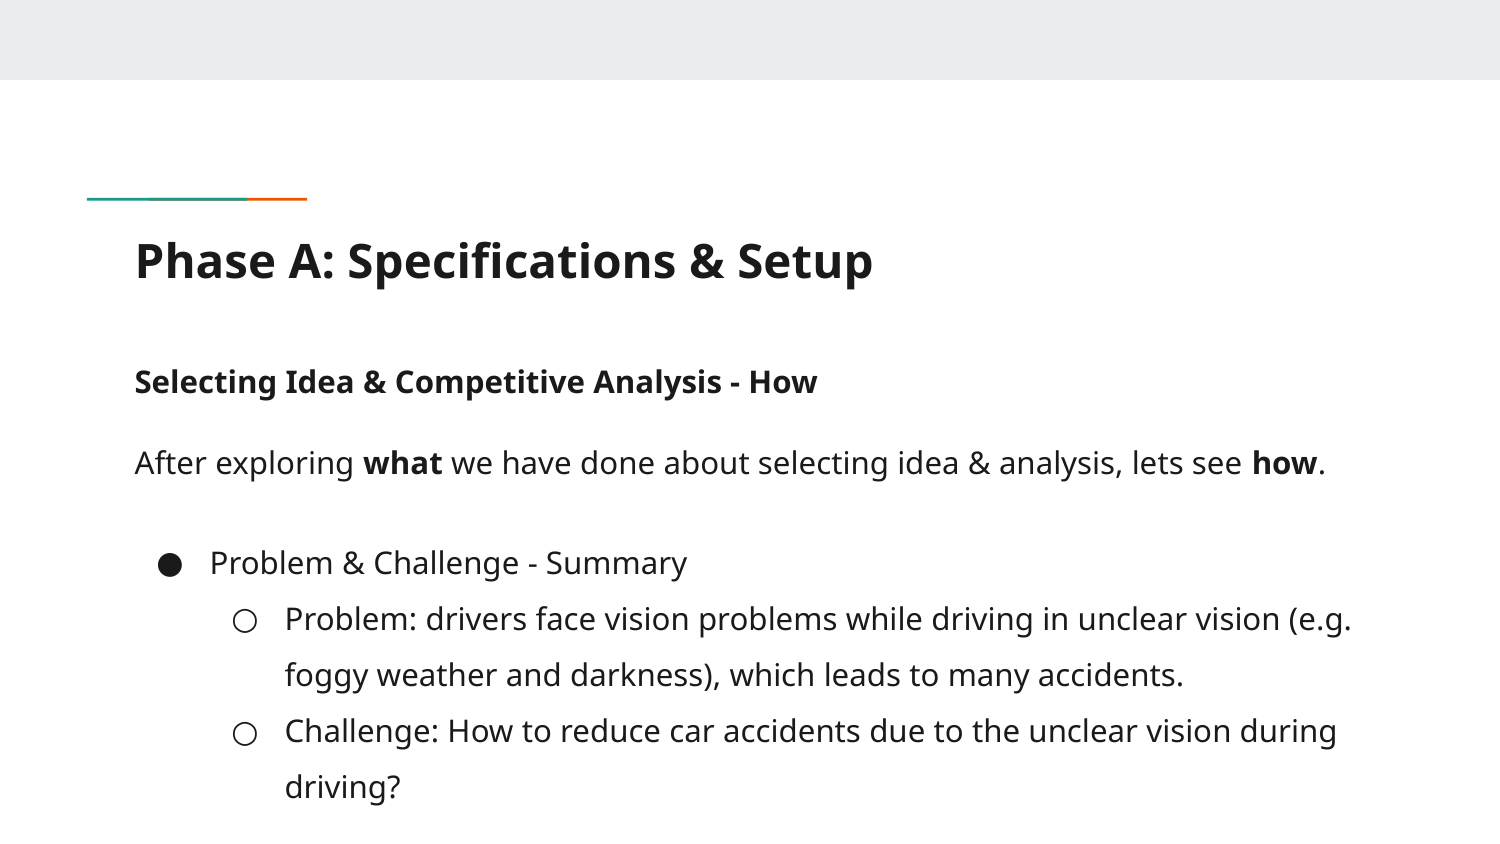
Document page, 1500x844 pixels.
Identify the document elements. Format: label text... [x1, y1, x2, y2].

title Phase A: Specifications & Setup [119, 216, 1381, 305]
list Selecting Idea & Competitive Analysis - How After exploring what we have done about selecting idea & analysis, lets see how. Problem & Challenge - Summary Problem: drivers face vision problems while driving in unclear vision (e.g. foggy weather and darkness), which leads to many accidents. Challenge: How to reduce car accidents due to the unclear vision during driving? [119, 328, 1381, 822]
